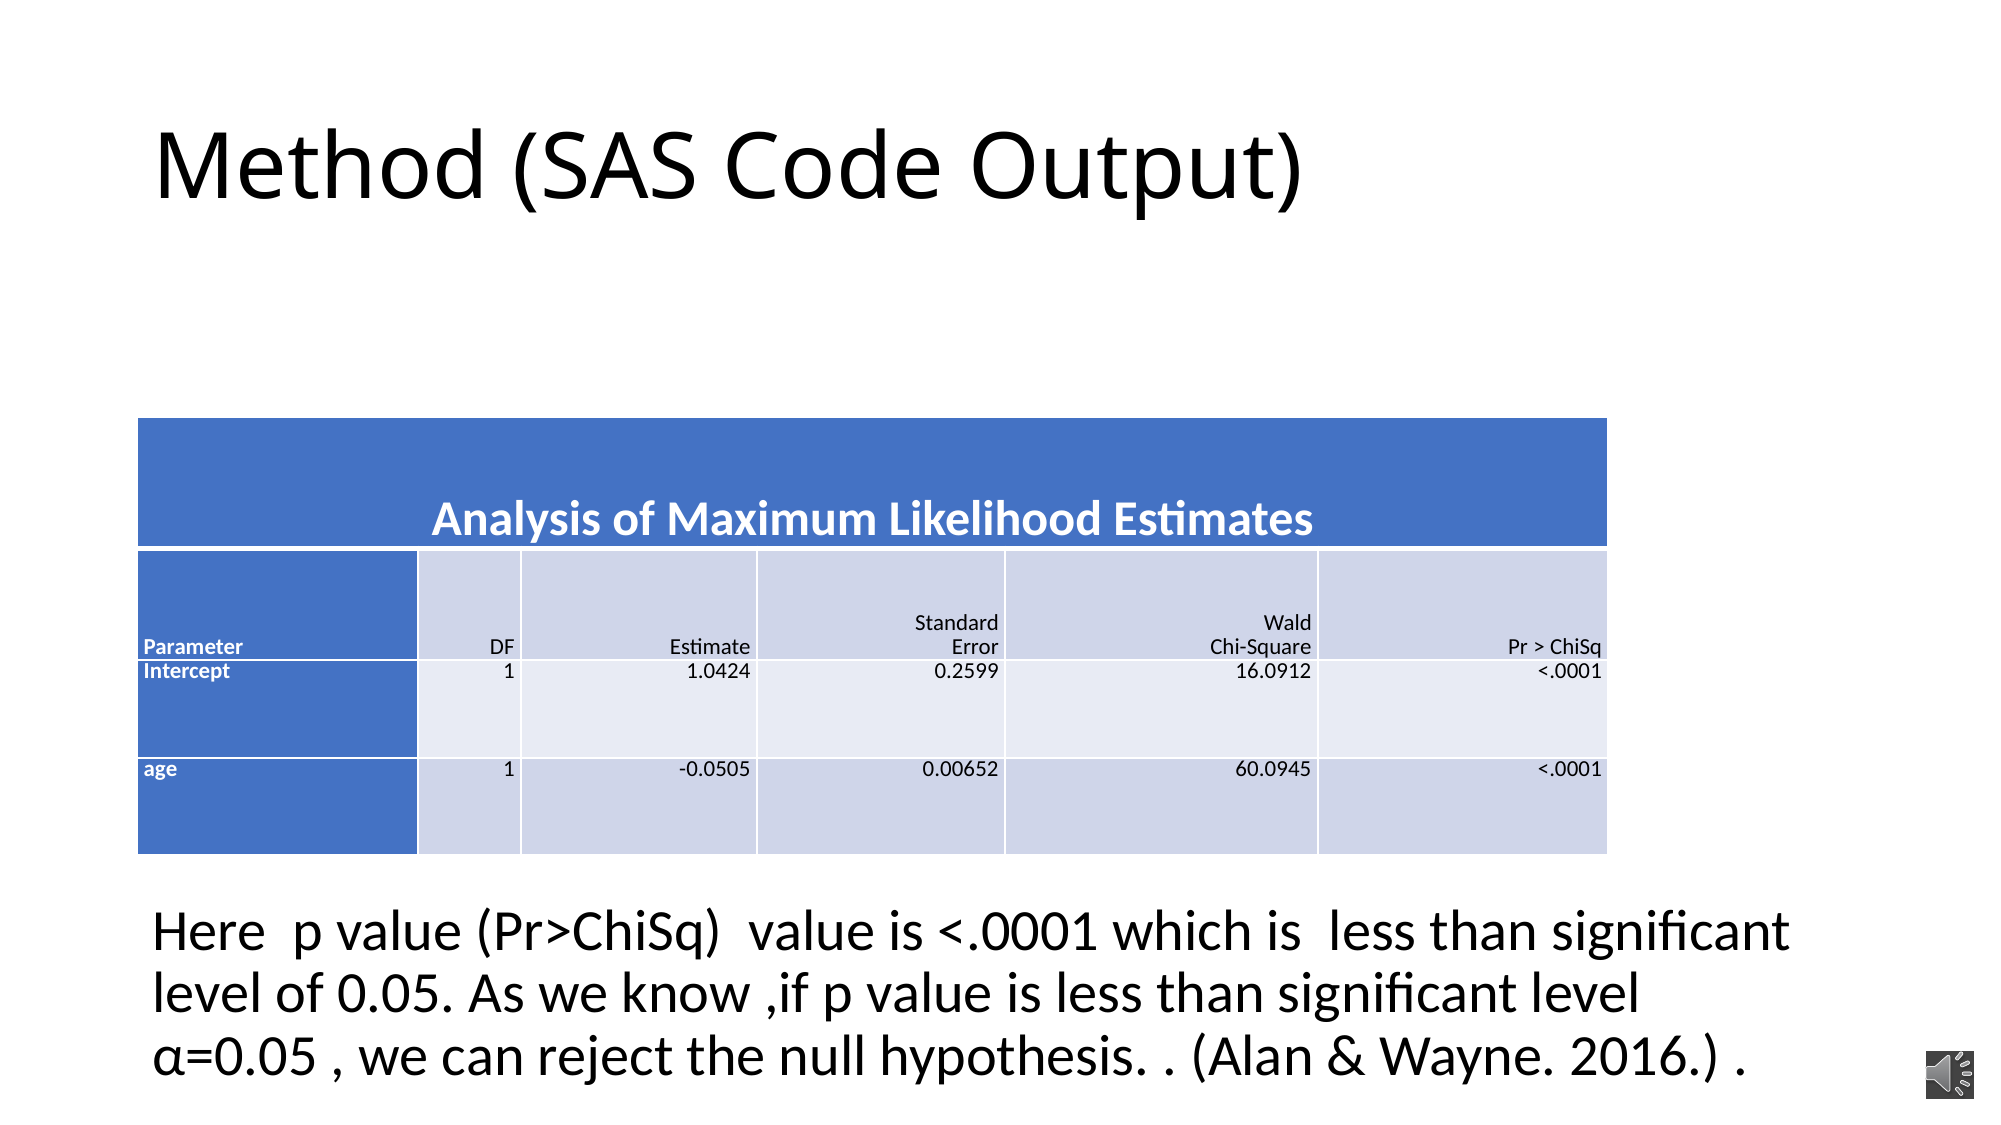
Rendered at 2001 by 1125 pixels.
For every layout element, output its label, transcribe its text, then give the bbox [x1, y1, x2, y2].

picture [1924, 1049, 1976, 1100]
table_cell Parameter [138, 551, 417, 659]
table_cell 16.0912 [1006, 661, 1317, 757]
table_cell 1 [419, 759, 520, 854]
table_cell Estimate [522, 551, 756, 659]
table_cell age [138, 759, 417, 854]
table_cell Pr > ChiSq [1319, 551, 1607, 659]
table_cell Intercept [138, 661, 417, 757]
table_cell 1.0424 [522, 661, 756, 757]
list Here p value (Pr>ChiSq) value is <.0001 which is less than significant level of 0.05. As we know ,if p value is less than significant level α=0.05 , we can reject the null hypothesis. . (Alan & Wayne. 2016.) . [137, 299, 1863, 1103]
table_cell 0.2599 [758, 661, 1004, 757]
table_cell Wald Chi-Square [1006, 551, 1317, 659]
table_cell <.0001 [1319, 759, 1607, 854]
table_cell Standard Error [758, 551, 1004, 659]
table_cell DF [419, 551, 520, 659]
table_cell 0.00652 [758, 759, 1004, 854]
table_cell 1 [419, 661, 520, 757]
title Method (SAS Code Output) [137, 59, 1863, 278]
table_header Analysis of Maximum Likelihood Estimates [138, 418, 1607, 546]
table_cell -0.0505 [522, 759, 756, 854]
table_cell 60.0945 [1006, 759, 1317, 854]
table_cell <.0001 [1319, 661, 1607, 757]
